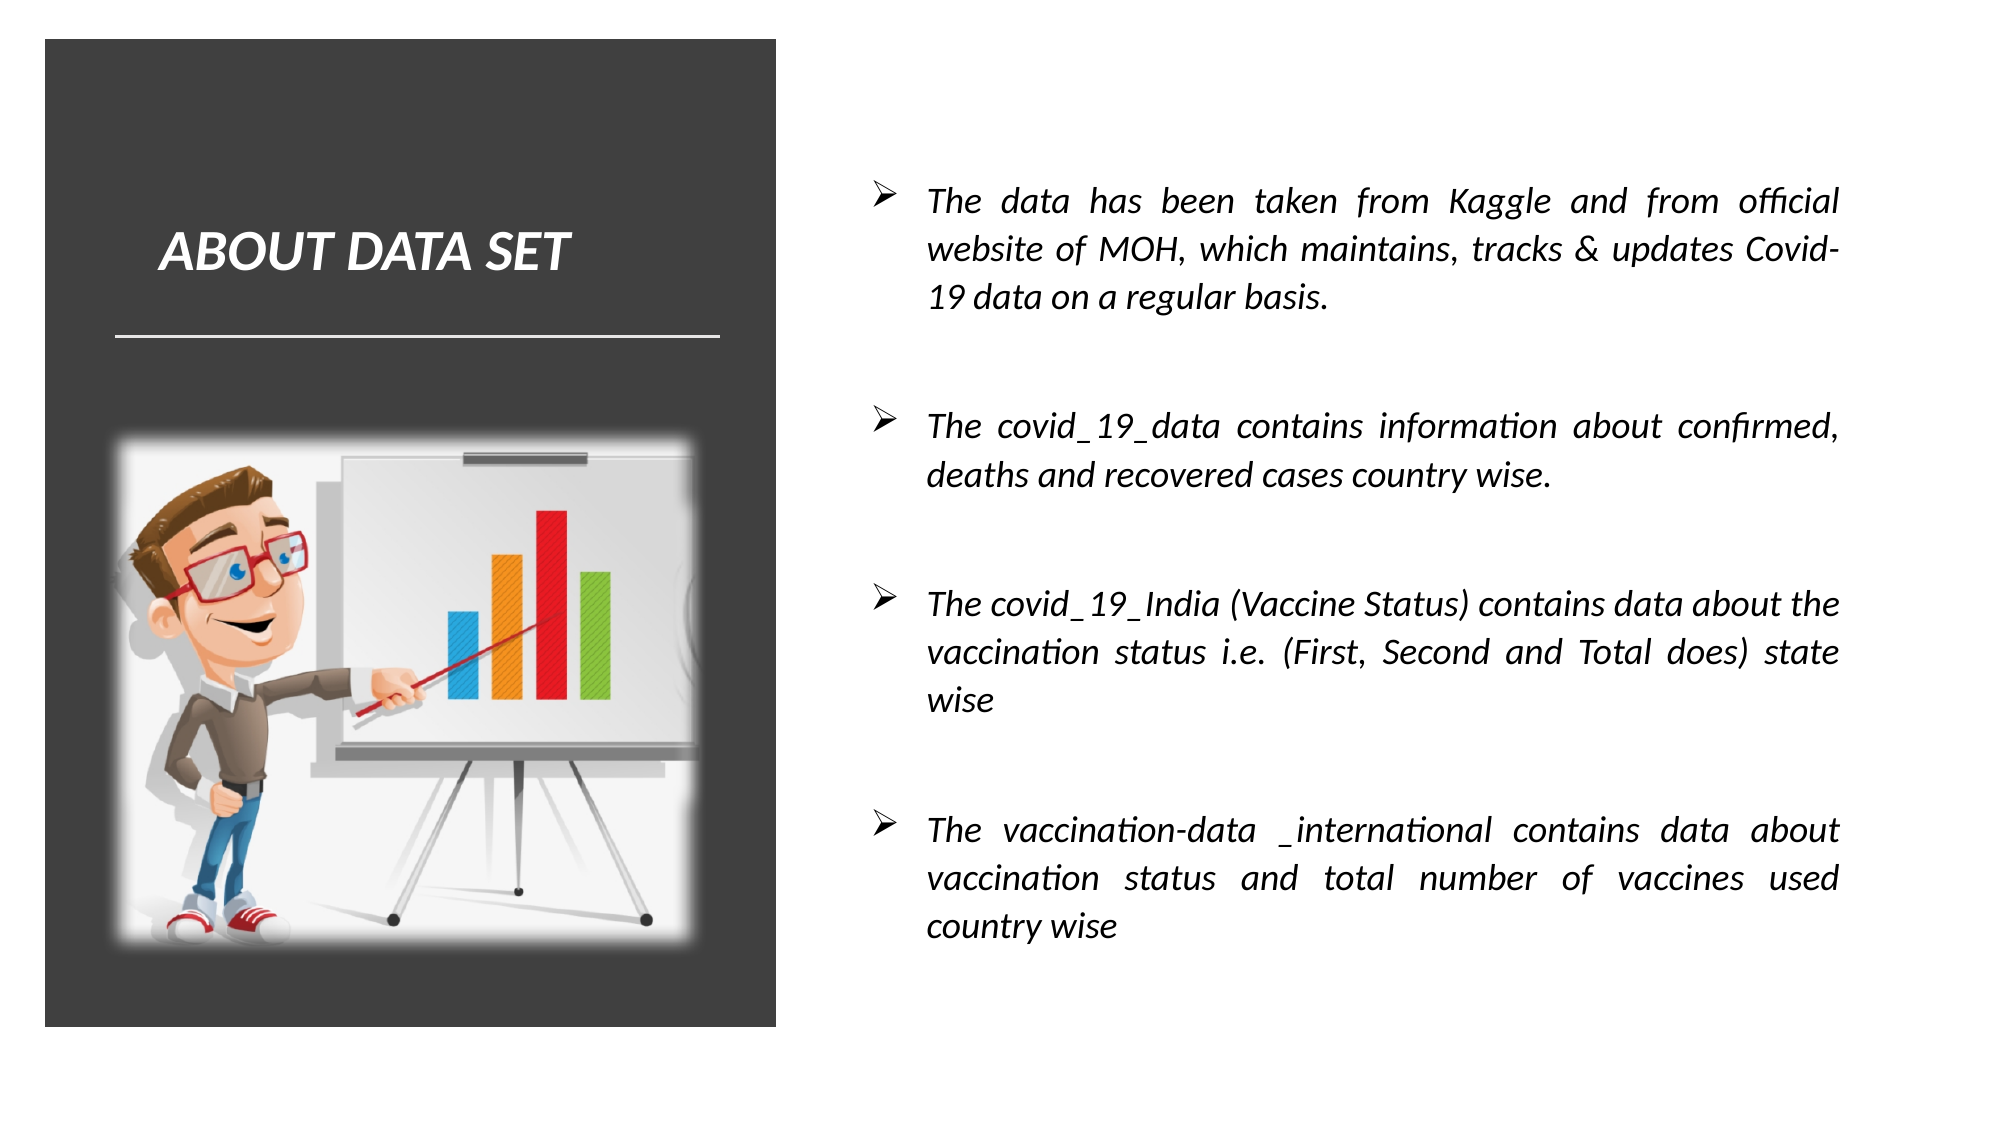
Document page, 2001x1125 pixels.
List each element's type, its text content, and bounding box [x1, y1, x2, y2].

text_box [54, 49, 767, 1018]
text_box ABOUT DATA SET [144, 199, 855, 289]
picture [101, 422, 707, 959]
text_box The data has been taken from Kaggle and from official website of MOH, which maintains, tracks & updates Covid-19 data on a regular basis. The covid_19_data contains information about confirmed, deaths and recovered cases country wise. The covid_19_India (Vaccine Status) contains data about the vaccination status i.e. (First, Second and Total does) state wise The vaccination-data _international contains data about vaccination status and total number of vaccines used country wise [855, 165, 1856, 954]
